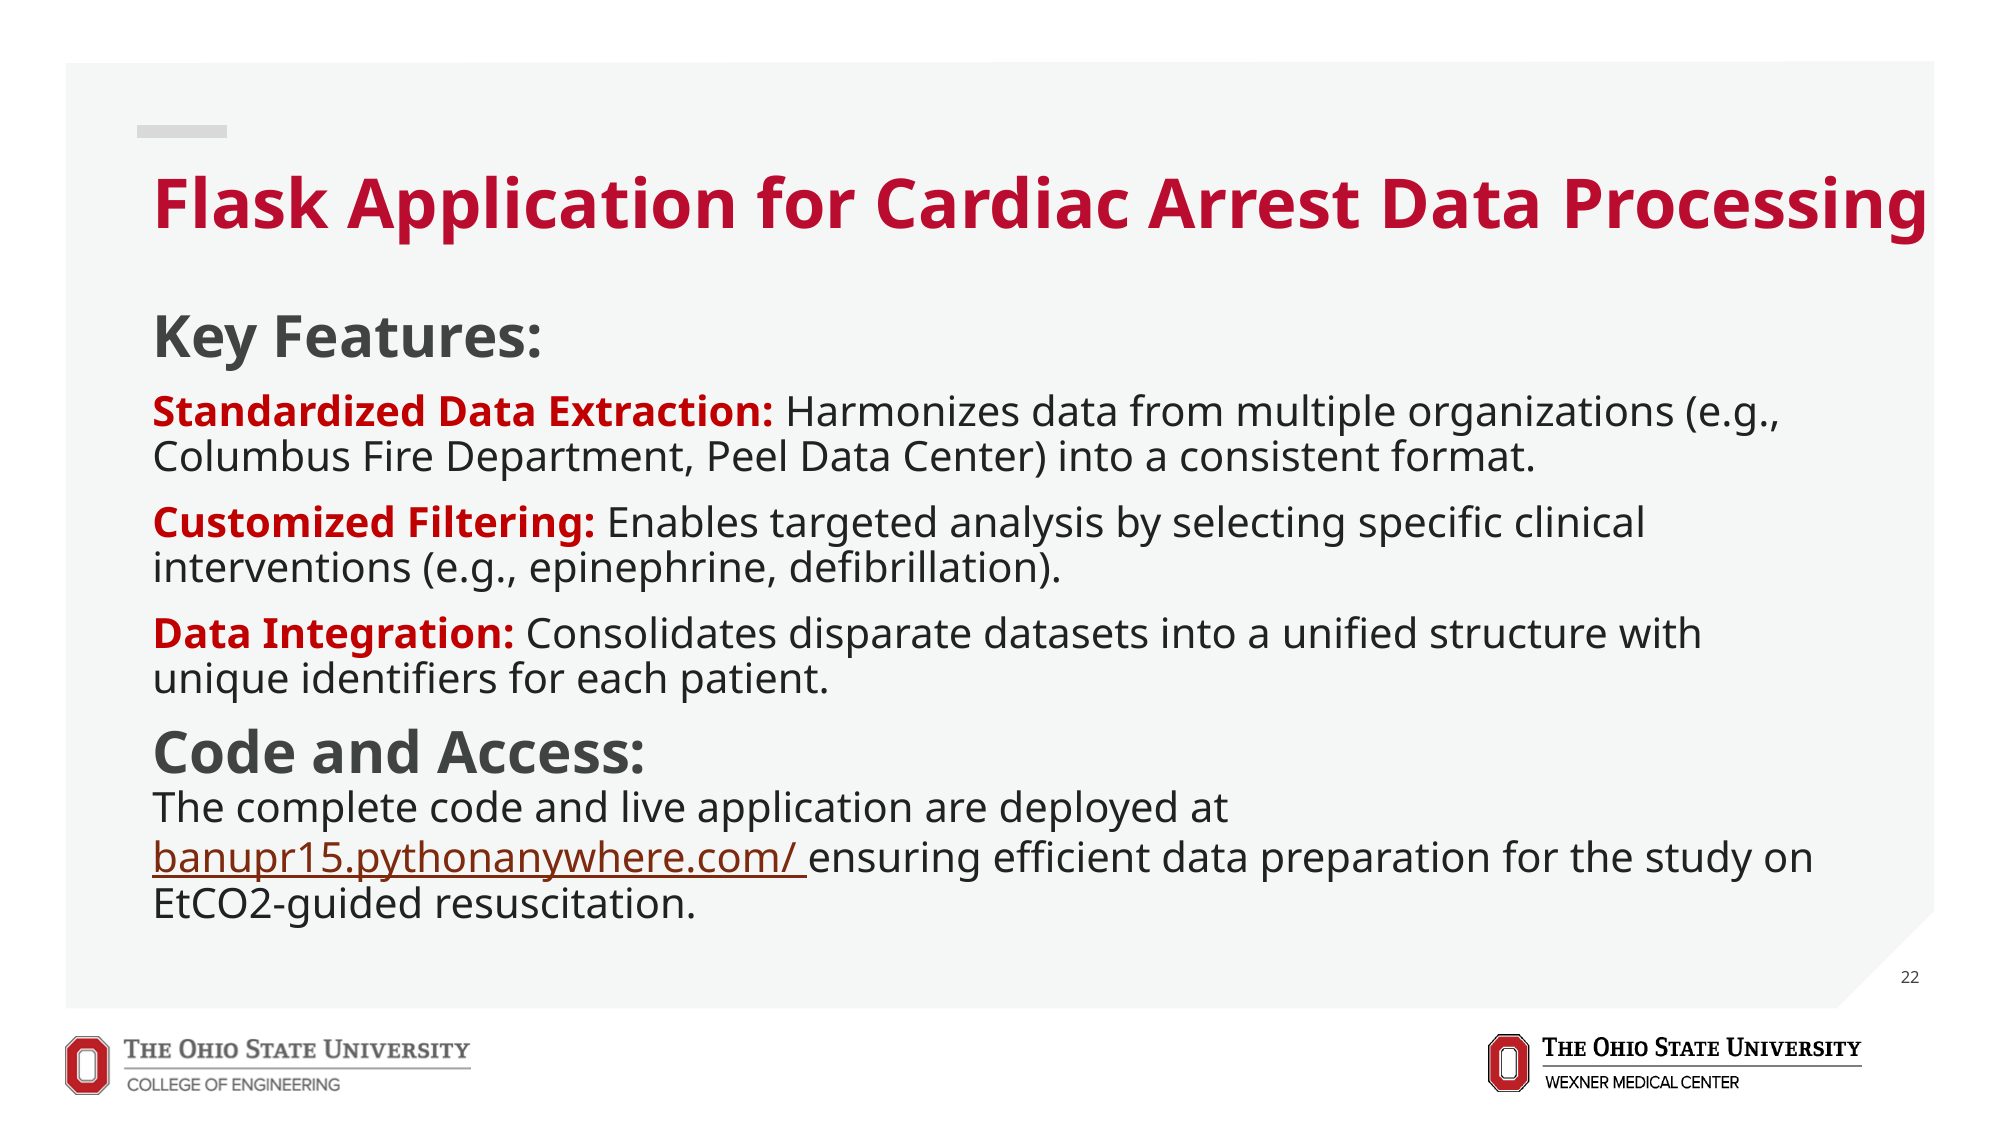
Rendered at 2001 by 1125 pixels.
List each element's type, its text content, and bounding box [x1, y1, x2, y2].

picture [1488, 1034, 1862, 1092]
picture [65, 1036, 471, 1095]
list Key Features: Standardized Data Extraction: Harmonizes data from multiple organizations (e.g., Columbus Fire Department, Peel Data Center) into a consistent format. Customized Filtering: Enables targeted analysis by selecting specific clinical interventions (e.g., epinephrine, defibrillation). Data Integration: Consolidates disparate datasets into a unified structure with unique identifiers for each patient. Code and Access: The complete code and live application are deployed at banupr15.pythonanywhere.com/ ensuring efficient data preparation for the study on EtCO2-guided resuscitation. [137, 299, 1863, 1014]
title Flask Application for Cardiac Arrest Data Processing [137, 161, 1959, 300]
slide_number 22 [1853, 948, 1935, 1009]
